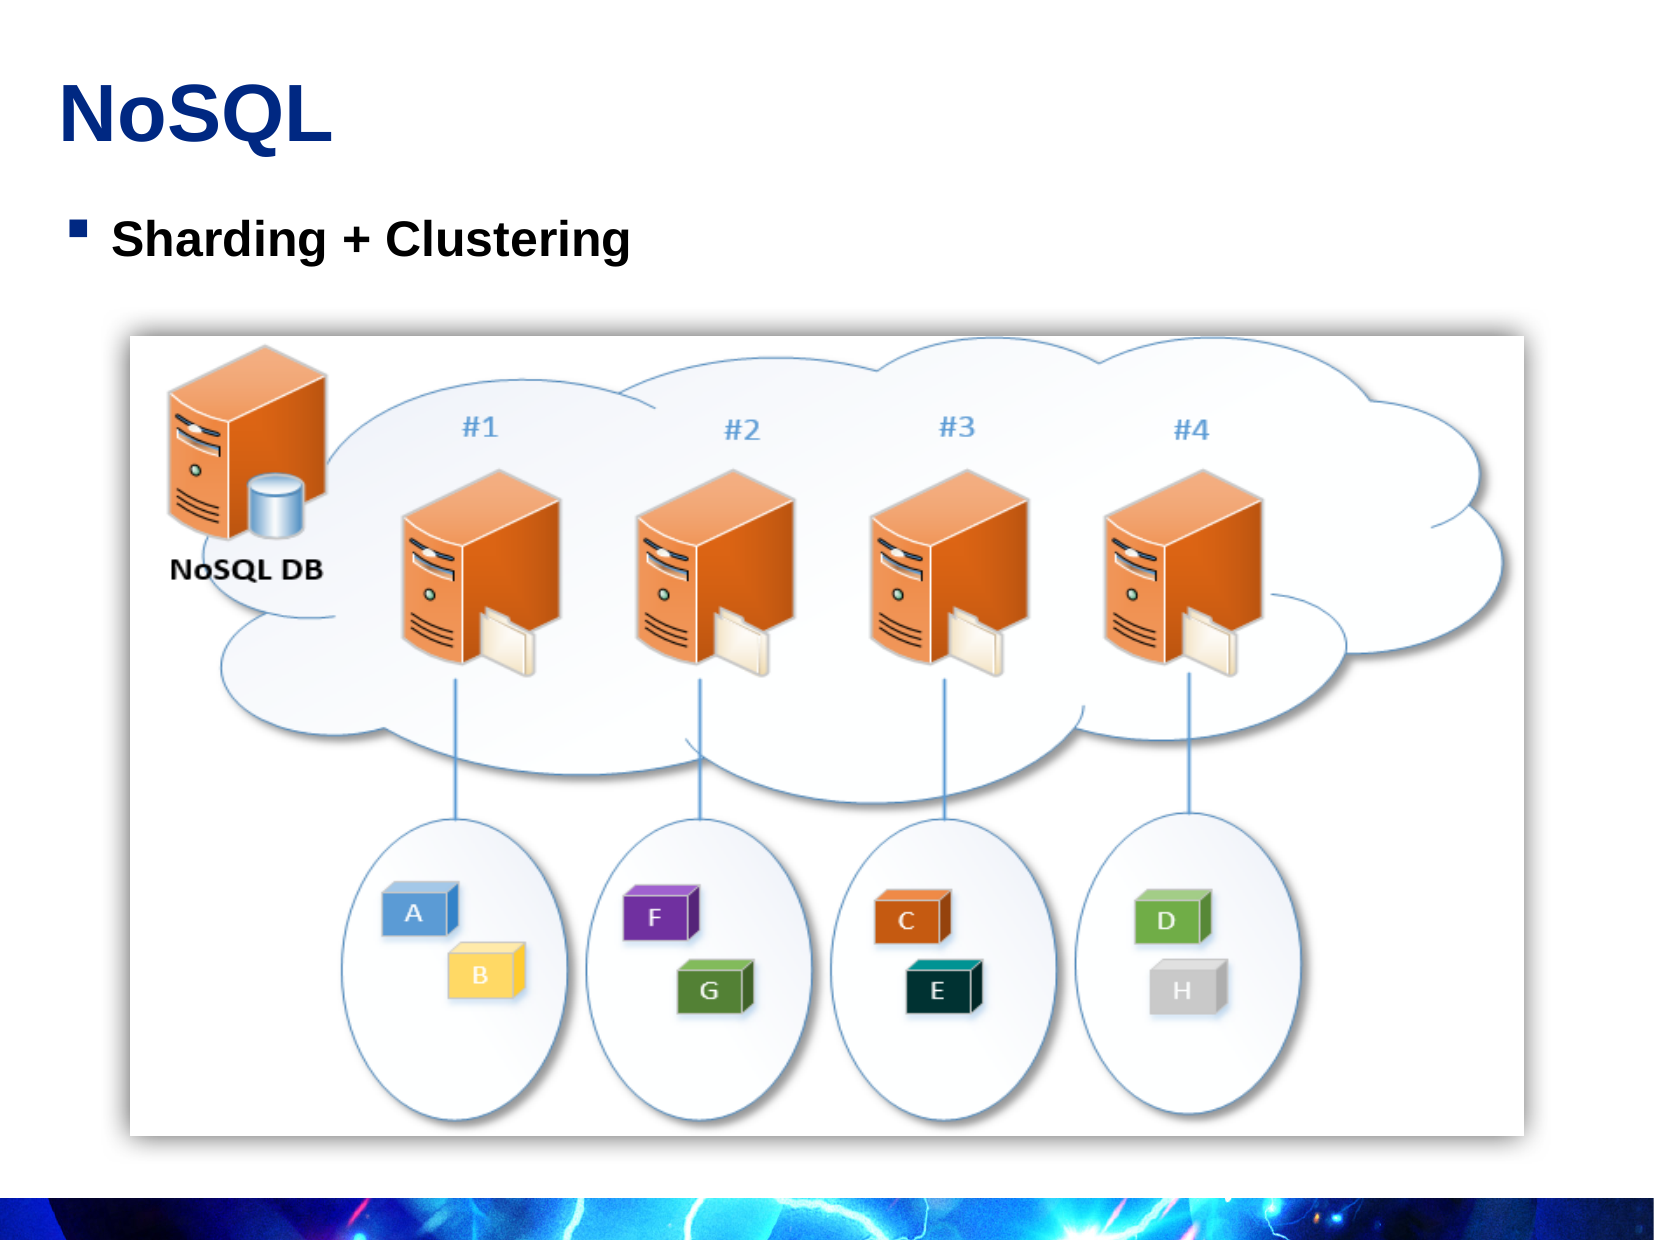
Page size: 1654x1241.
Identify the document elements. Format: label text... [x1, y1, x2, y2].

picture [1167, 1198, 1654, 1240]
list Sharding + Clustering [58, 206, 1583, 1167]
picture [0, 1198, 1185, 1240]
title NoSQL [59, 17, 1595, 201]
picture [130, 336, 1524, 1137]
